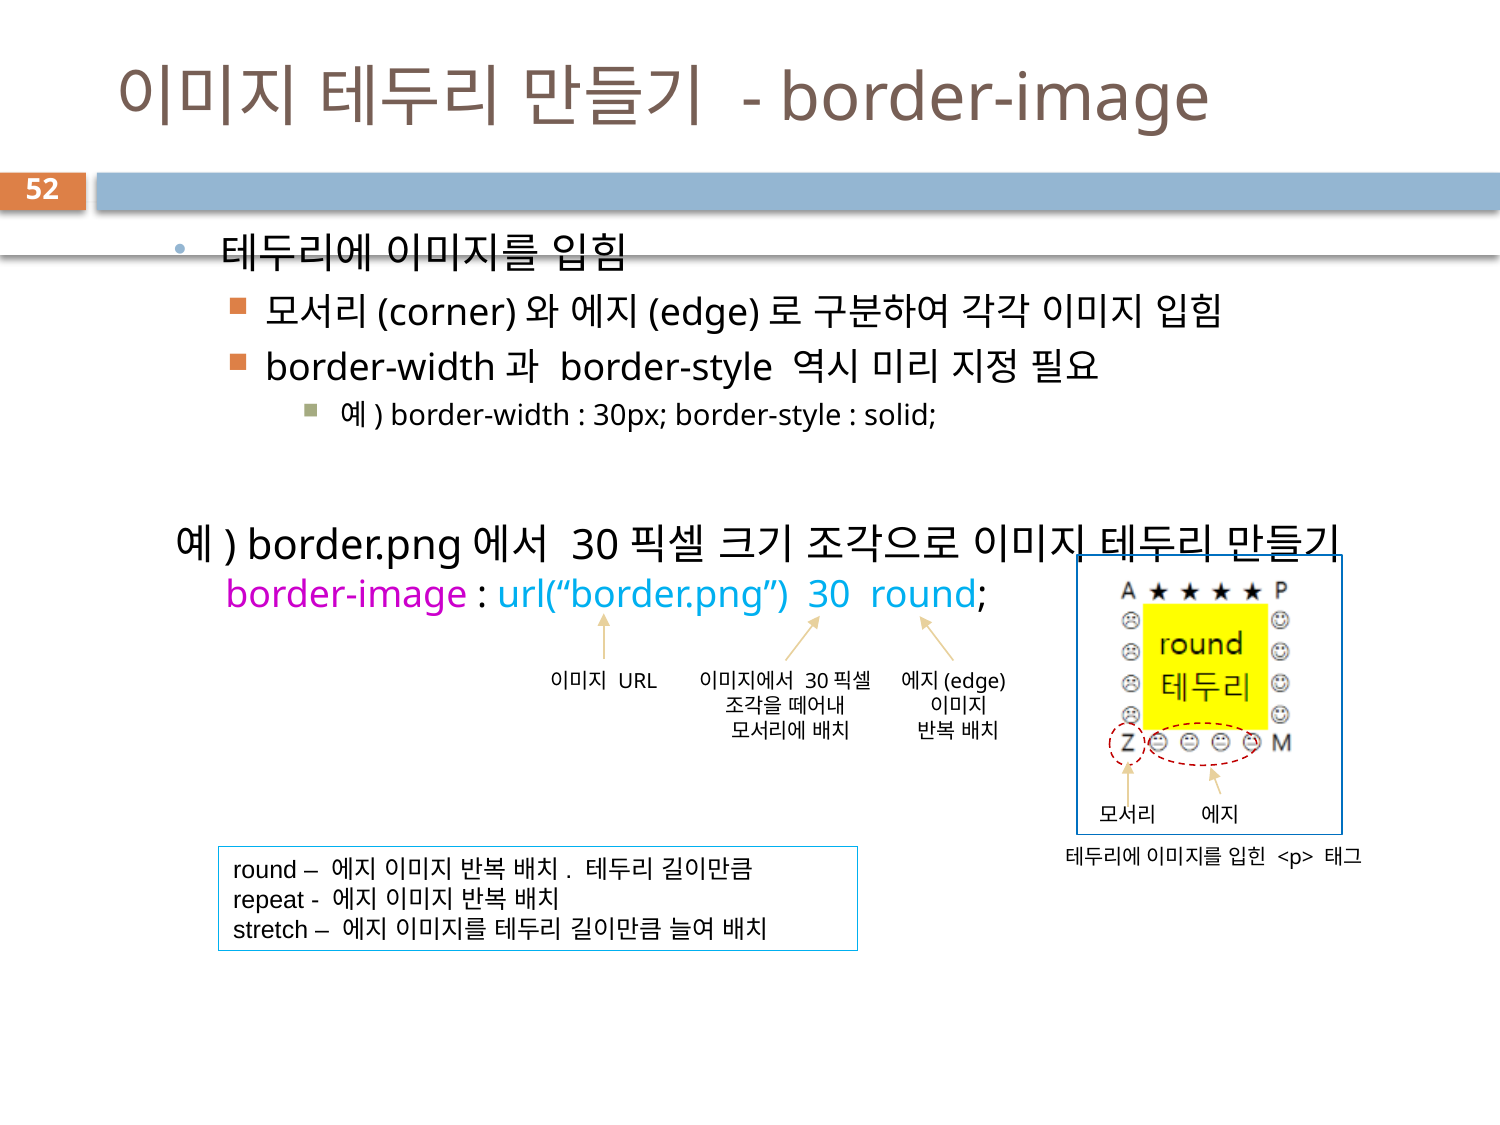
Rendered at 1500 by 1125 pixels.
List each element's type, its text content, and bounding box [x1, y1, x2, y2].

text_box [210, 554, 1392, 878]
slide_number 52 [0, 170, 87, 211]
title 이미지 테두리 만들기 - border-image [100, 37, 1438, 149]
list 테두리에 이미지를 입힘 모서리(corner)와 에지(edge)로 구분하여 각각 이미지 입힘 border-width과 border-style 역시 미리 지정 필요 예) border-width : 30px; border-style : solid; 예) border.png에서 30픽셀 크기 조각으로 이미지 테두리 만들기 [100, 219, 1438, 1047]
text_box round – 에지 이미지 반복 배치. 테두리 길이만큼 repeat - 에지 이미지 반복 배치 stretch – 에지 이미지를 테두리 길이만큼 늘여 배치 [218, 886, 858, 951]
